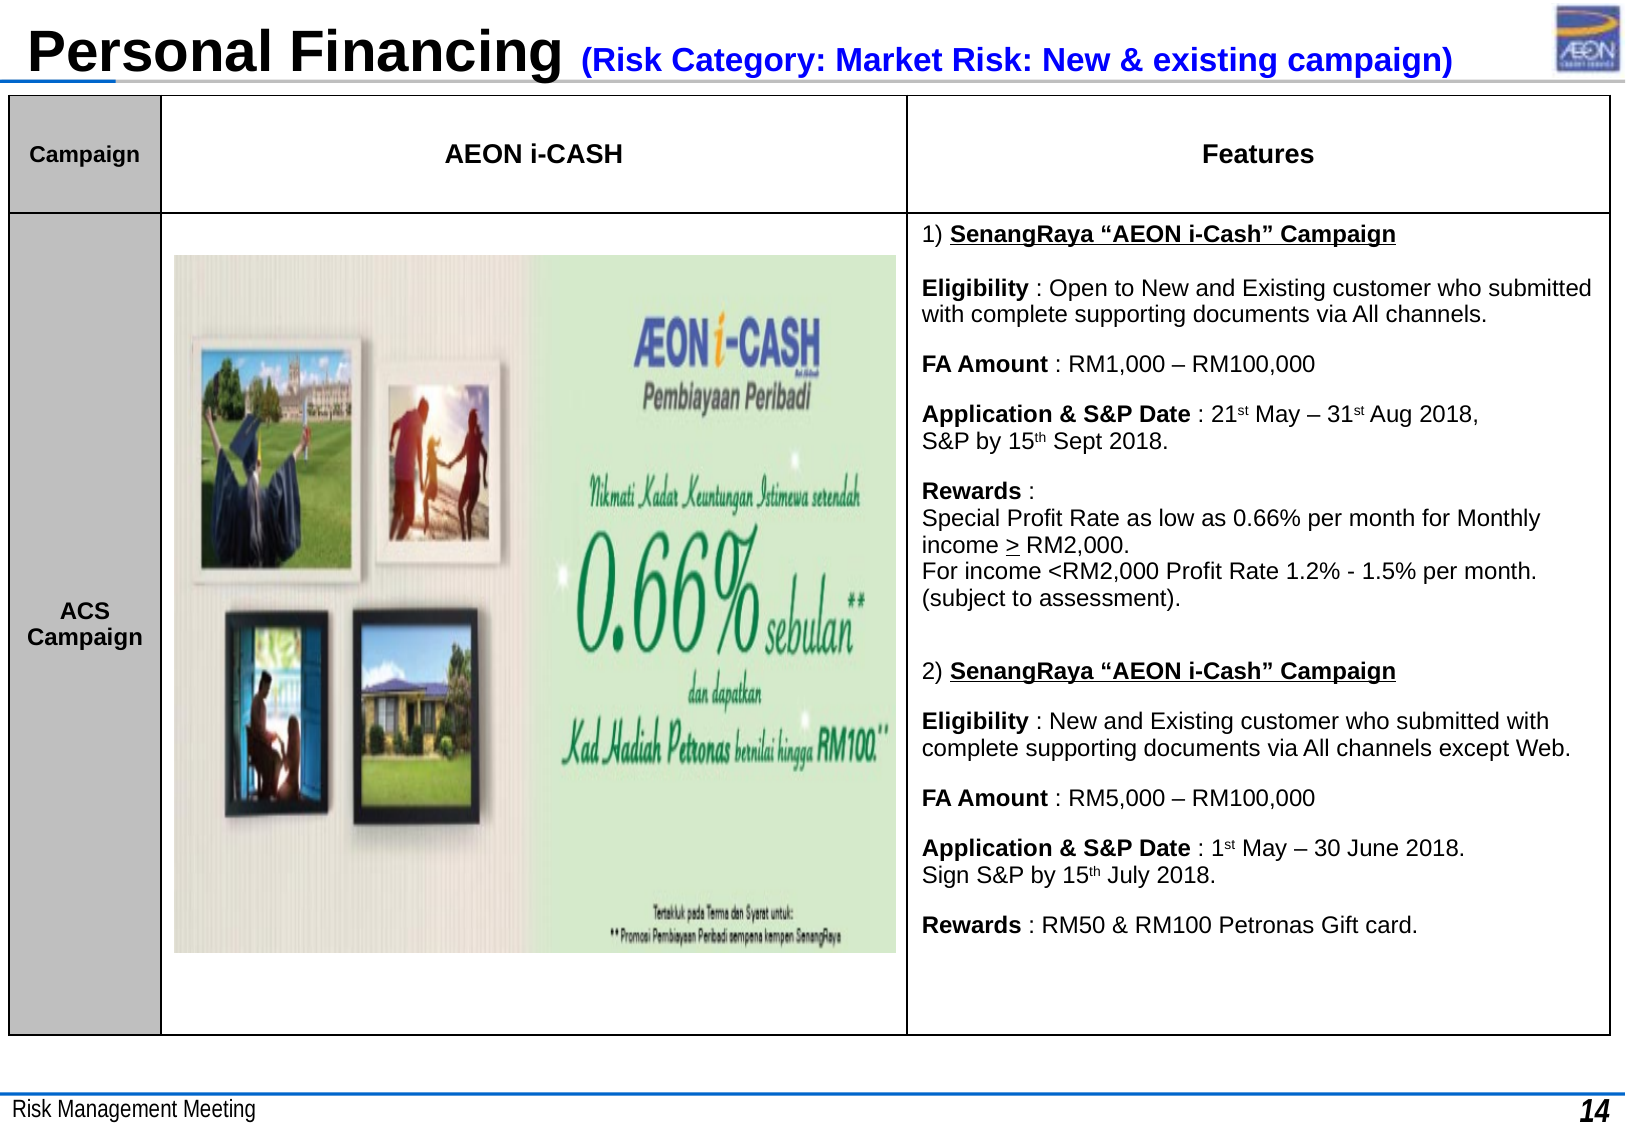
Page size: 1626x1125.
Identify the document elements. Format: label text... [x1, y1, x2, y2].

table_header Campaign [10, 96, 160, 212]
text_box Personal Financing (Risk Category: Market Risk: New & existing campaign) [12, 12, 1575, 93]
table_header AEON i-CASH [162, 96, 906, 212]
table_cell ACS Campaign [10, 214, 160, 1034]
table_header Features [908, 96, 1609, 212]
table_cell [162, 214, 906, 1034]
picture [1551, 3, 1626, 78]
picture [174, 255, 896, 953]
table_cell 1) SenangRaya “AEON i-Cash” Campaign Eligibility : Open to New and Existing customer who submitted with complete supporting documents via All channels. FA Amount : RM1,000 – RM100,000 Application & S&P Date : 21st May – 31st Aug 2018, S&P by 15th Sept 2018. Rewards : Special Profit Rate as low as 0.66% per month for Monthly income > RM2,000. For income <RM2,000 Profit Rate 1.2% - 1.5% per month. (subject to assessment). 2) SenangRaya “AEON i-Cash” Campaign Eligibility : New and Existing customer who submitted with complete supporting documents via All channels except Web. FA Amount : RM5,000 – RM100,000 Application & S&P Date : 1st May – 30 June 2018. Sign S&P by 15th July 2018. Rewards : RM50 & RM100 Petronas Gift card. [908, 214, 1609, 1034]
